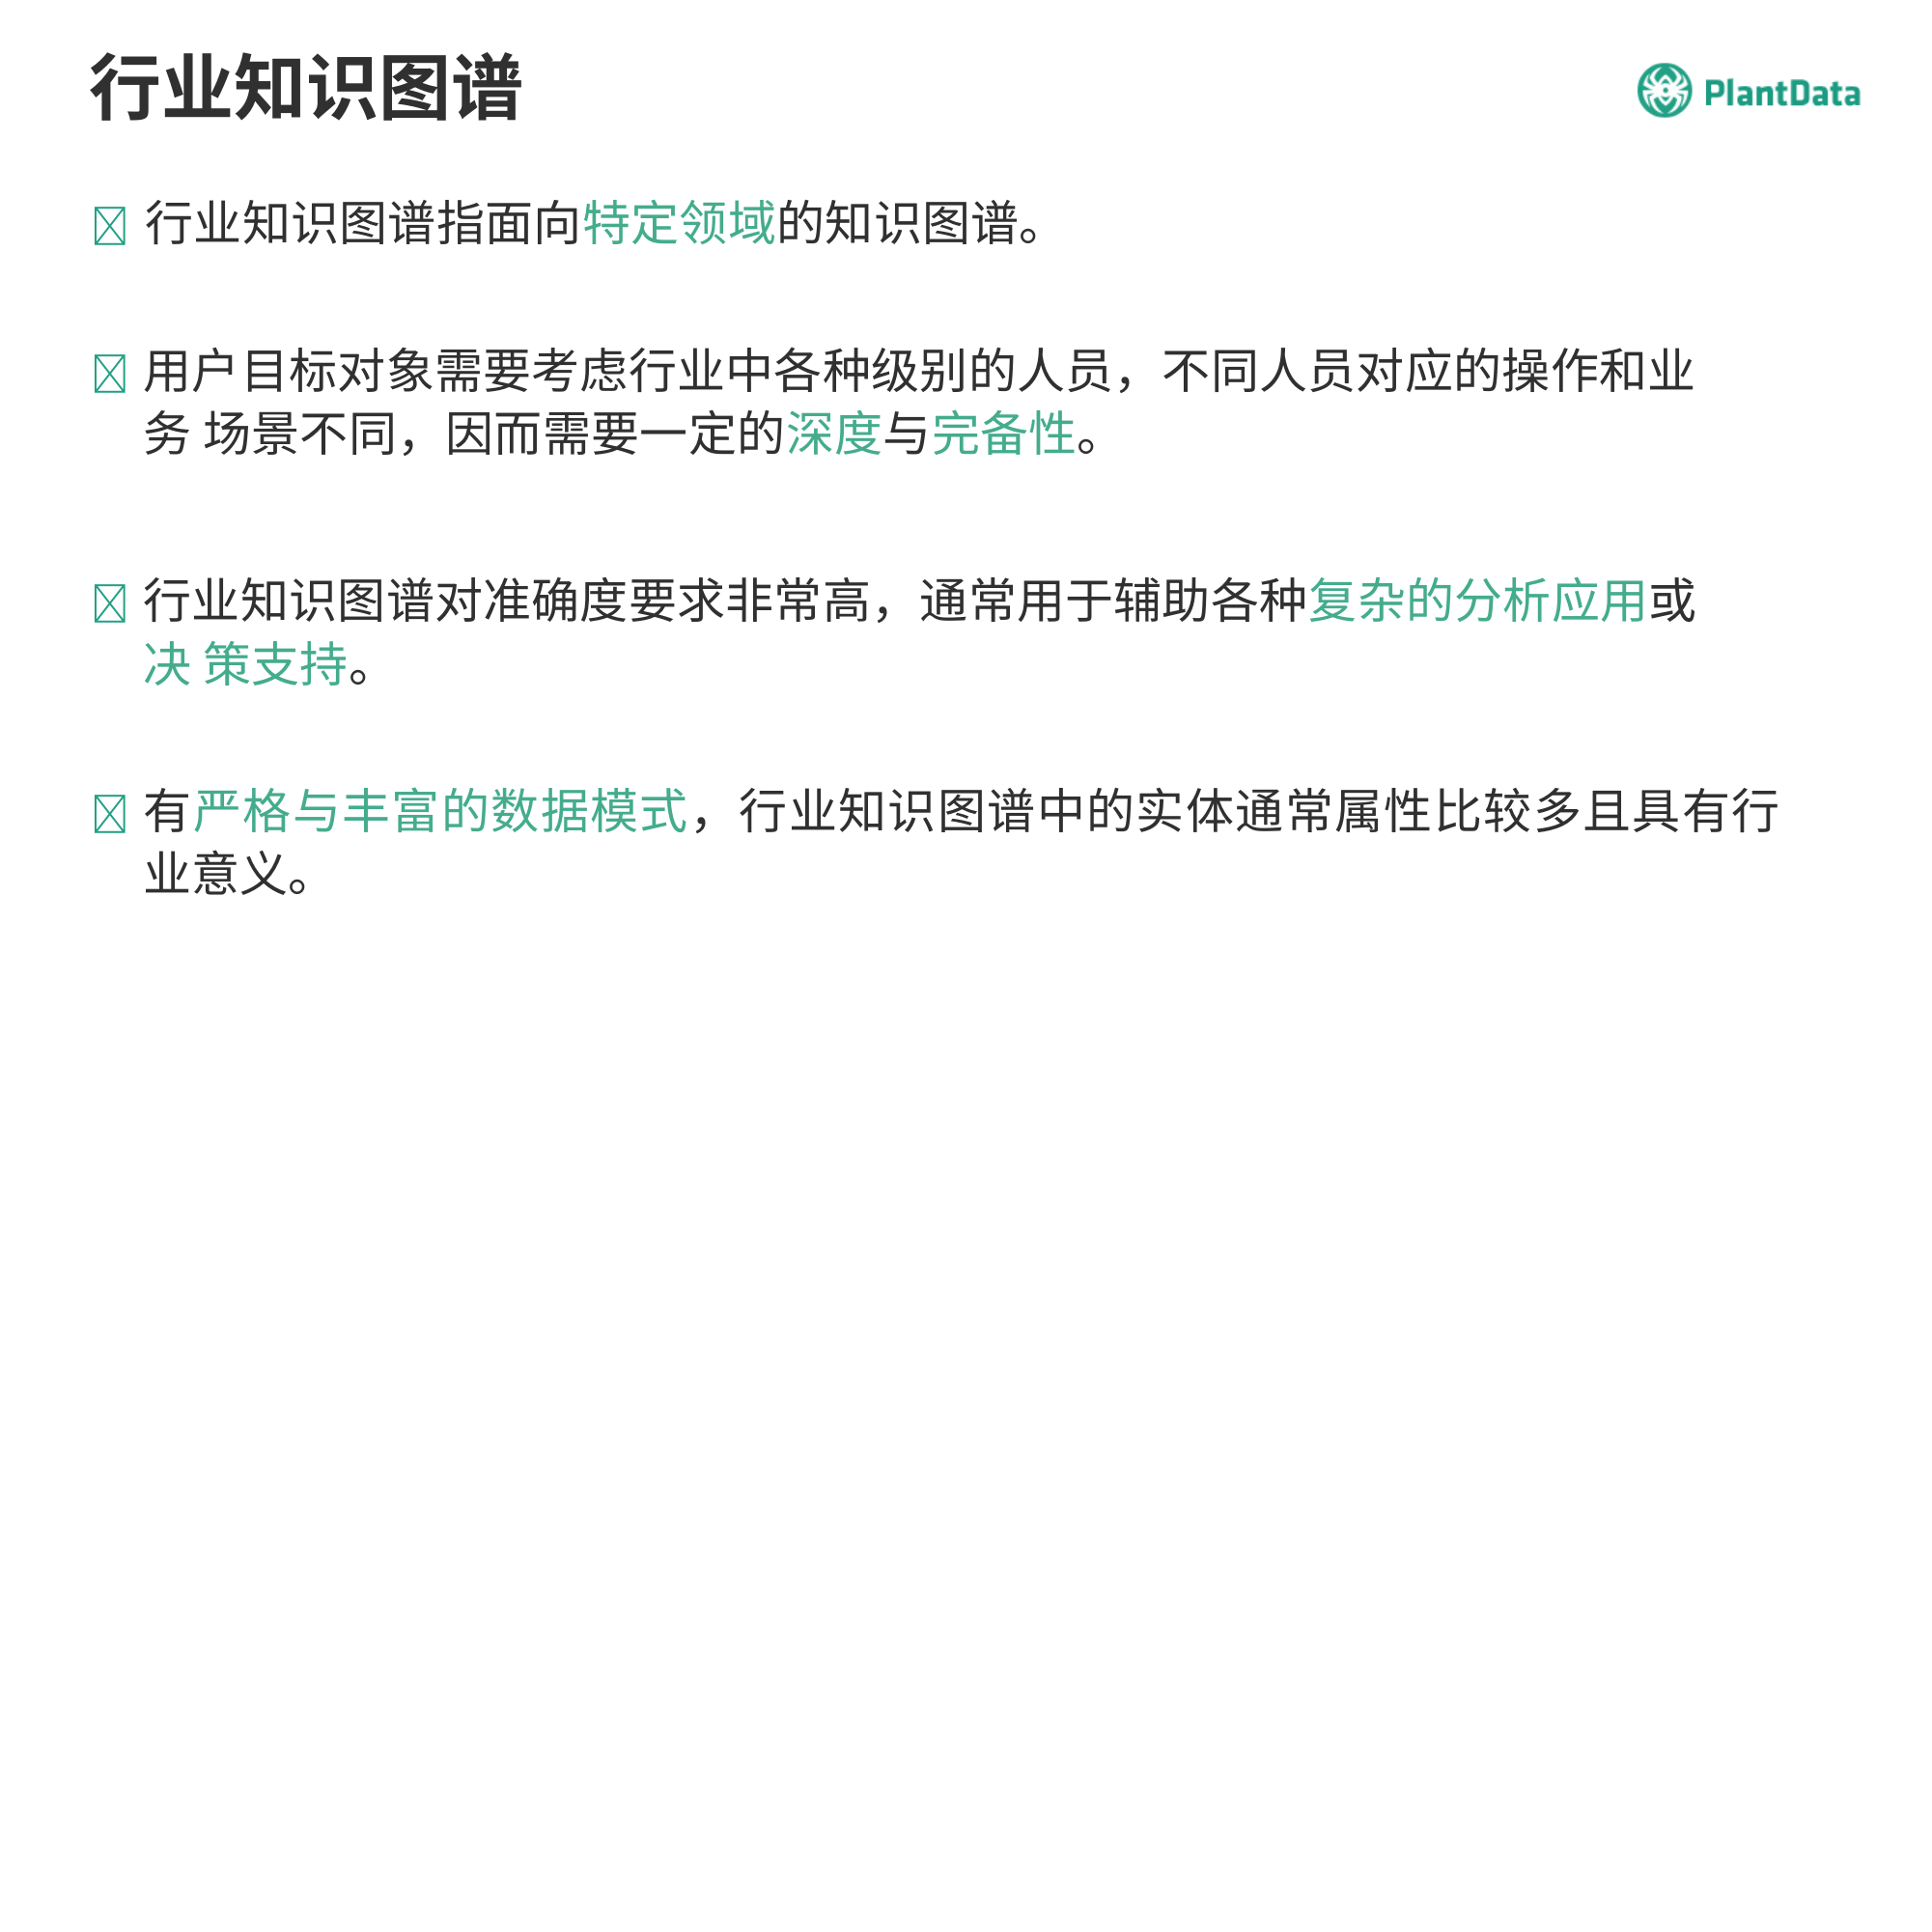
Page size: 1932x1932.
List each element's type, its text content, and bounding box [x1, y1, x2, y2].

text_box 行业知识图谱 [87, 42, 526, 131]
picture [1631, 59, 1866, 121]
text_box  行业知识图谱指面向特定领域的知识图谱。  用户目标对象需要考虑行业中各种级别的人员，不同人员对应的操作和业务 场景不同，因而需要一定的深度与完备性。  行业知识图谱对准确度要求非常高，通常用于辅助各种复杂的分析应用或决 策支持。  有严格与丰富的数据模式，行业知识图谱中的实体通常属性比较多且具有行 业意义。 [89, 192, 1785, 907]
